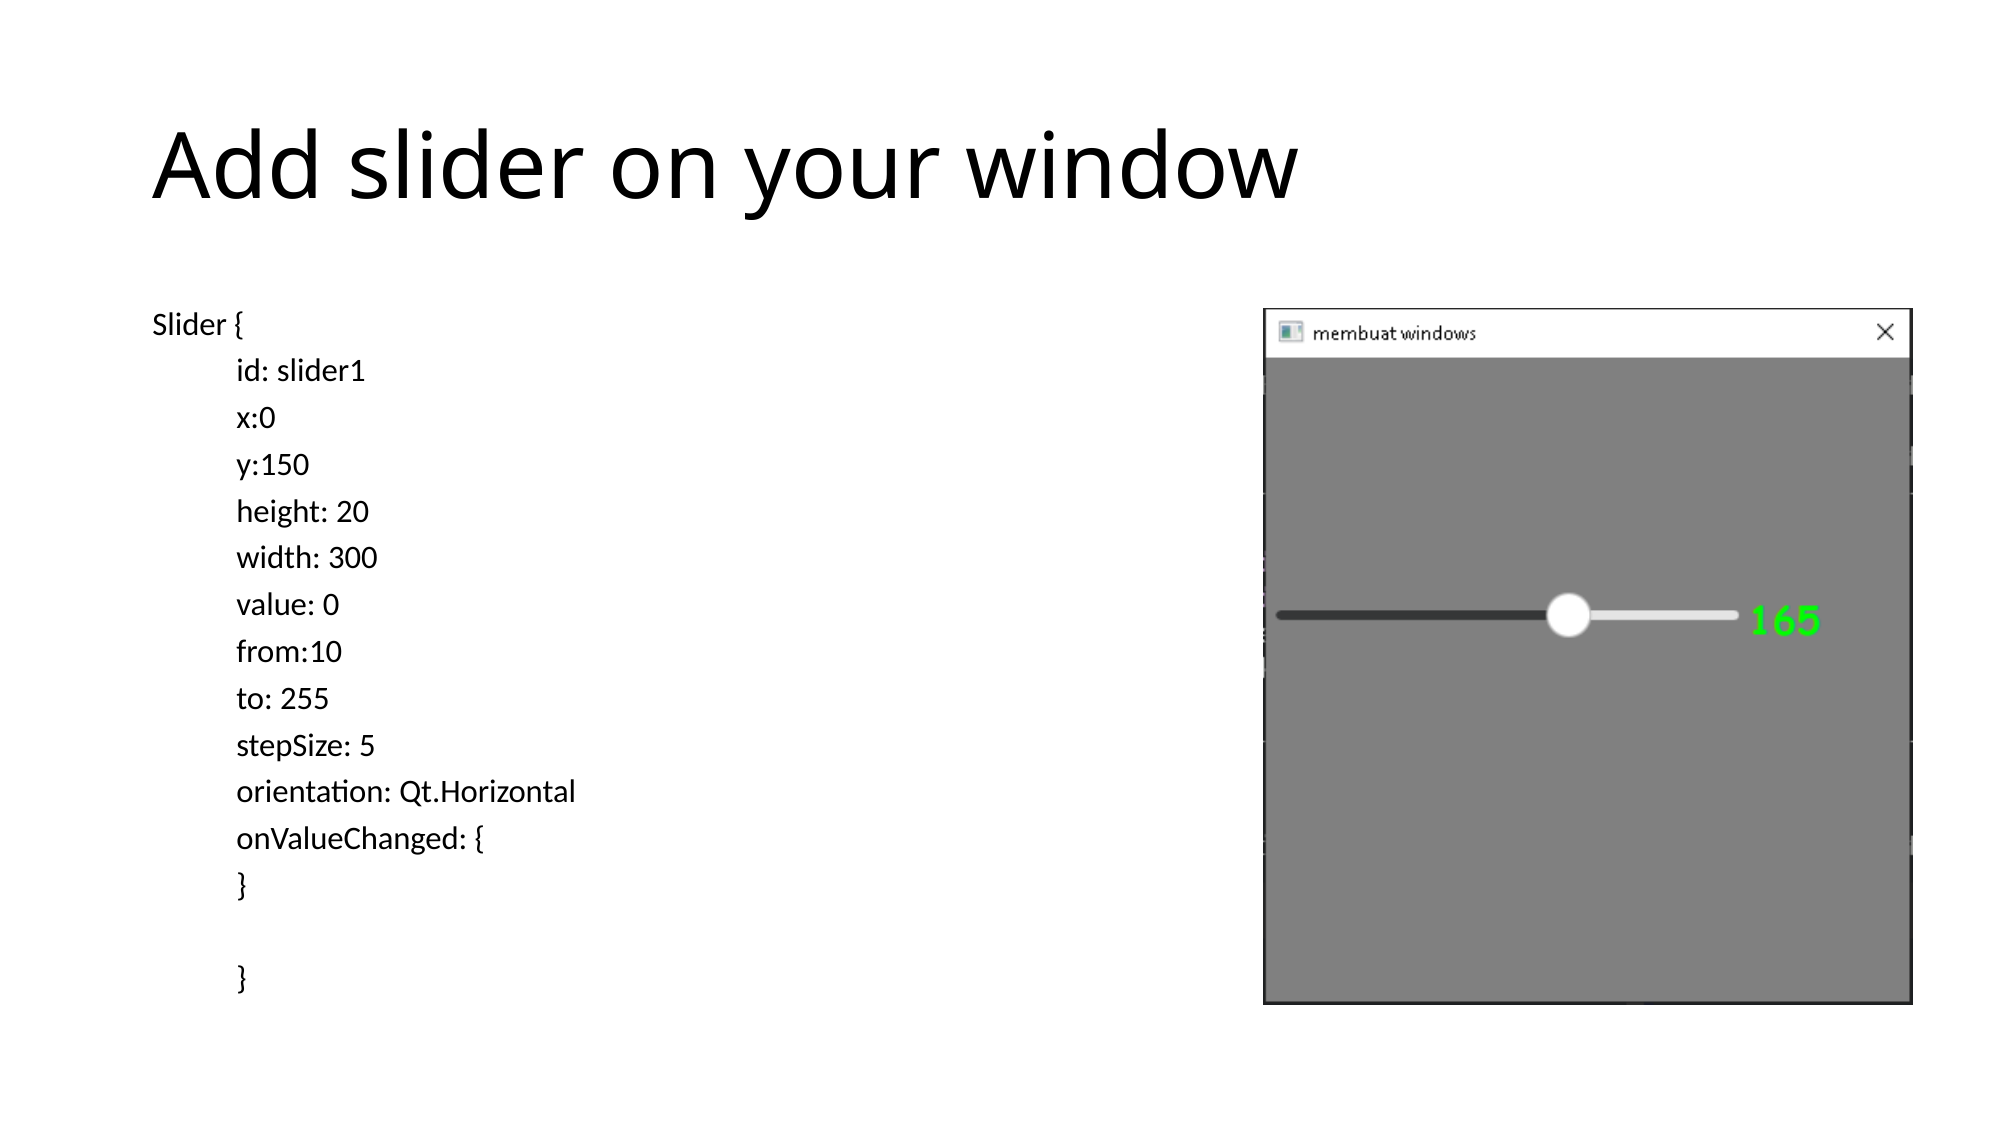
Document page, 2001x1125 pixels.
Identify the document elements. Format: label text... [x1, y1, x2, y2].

picture [1262, 308, 1913, 1005]
list Slider { id: slider1 x:0 y:150 height: 20 width: 300 value: 0 from:10 to: 255 stepSize: 5 orientation: Qt.Horizontal onValueChanged: { } } [137, 299, 1863, 1014]
title Add slider on your window [137, 59, 1863, 278]
